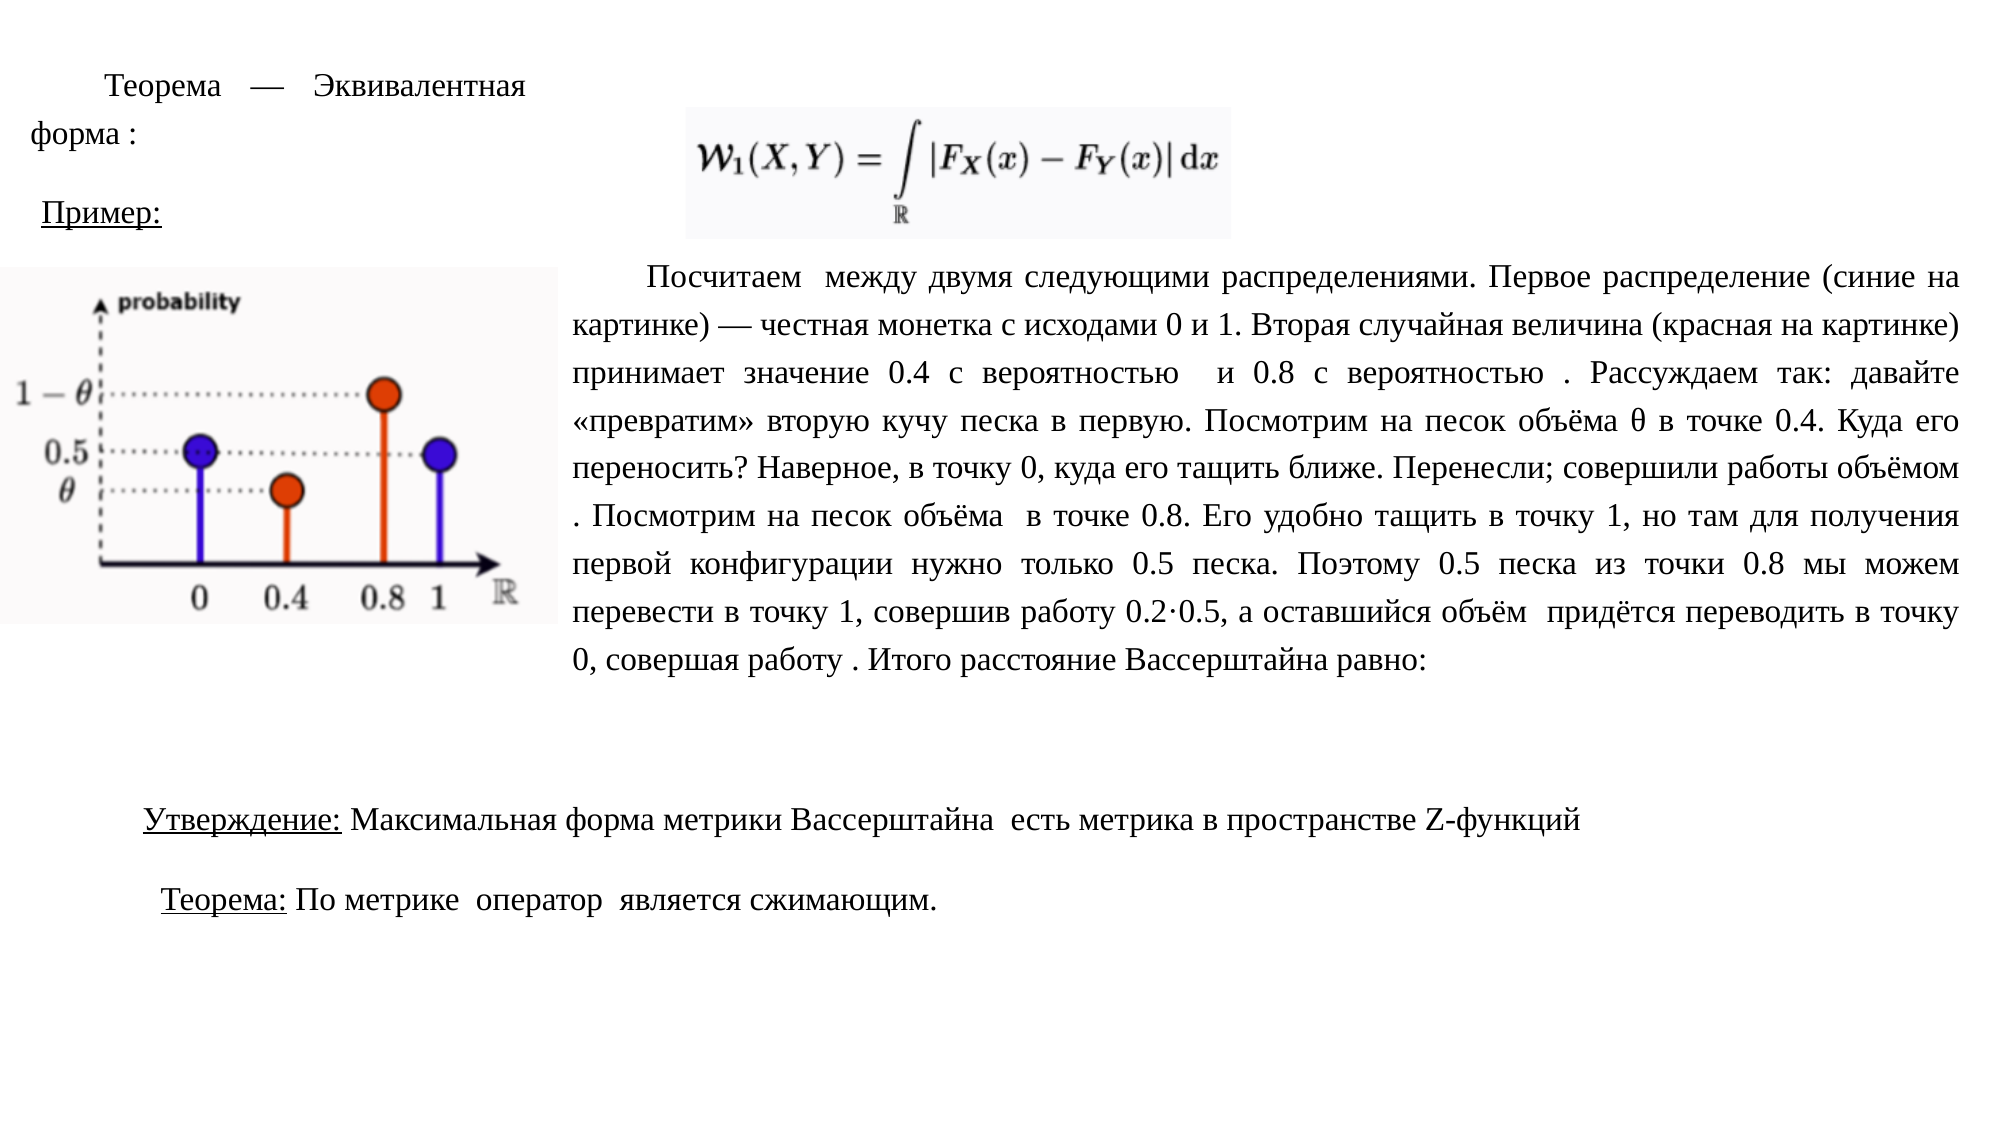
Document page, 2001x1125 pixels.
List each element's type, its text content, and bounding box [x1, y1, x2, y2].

picture [0, 267, 558, 624]
picture [685, 107, 1232, 239]
text_box Пример: [26, 183, 177, 238]
